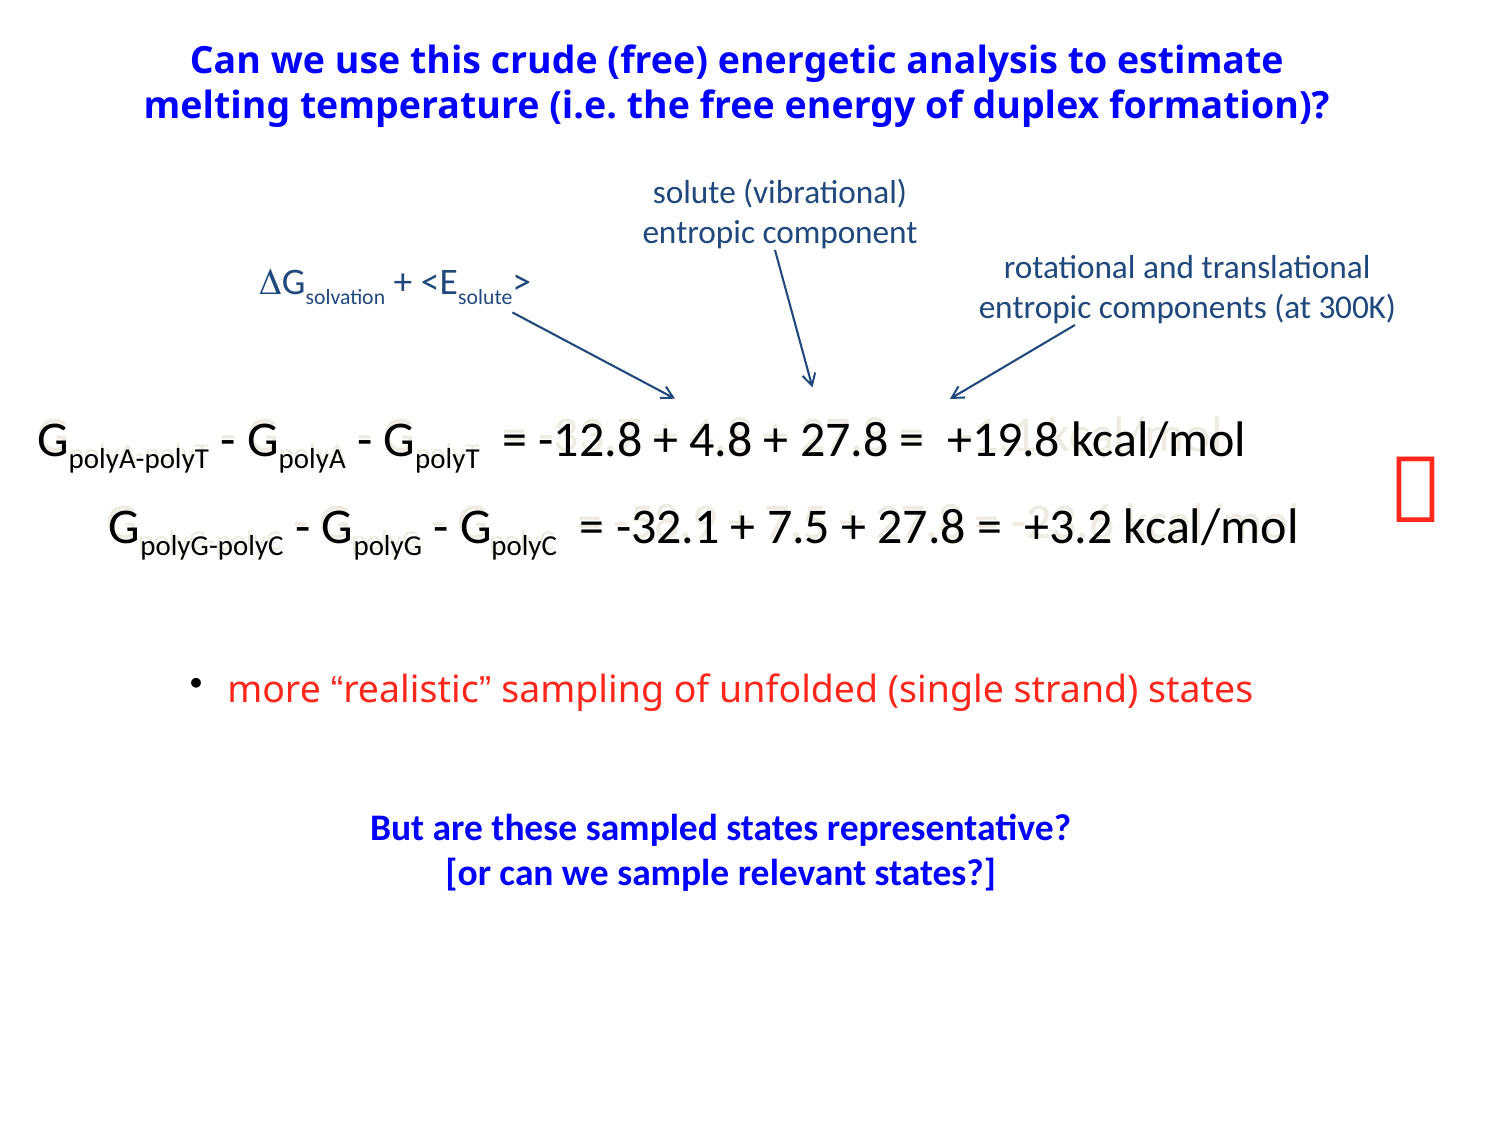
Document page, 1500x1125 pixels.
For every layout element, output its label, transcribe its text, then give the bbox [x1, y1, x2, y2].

text_box  [1373, 423, 1459, 549]
text_box GpolyG-polyC - GpolyG - GpolyC = -32.1 + 7.5 + 27.8 = +3.2 kcal/mol [94, 485, 1314, 569]
text_box rotational and translational entropic components (at 300K) [937, 237, 1438, 333]
text_box more “realistic” sampling of unfolded (single strand) states [174, 612, 1325, 718]
text_box GpolyA-polyT - GpolyA - GpolyT = -33.7 + 4.8 + 27.8 = -1.1 kcal/mol [0, 393, 671, 398]
text_box solute (vibrational) entropic component [612, 162, 948, 258]
text_box GpolyG-polyC - GpolyG - GpolyC = -58.9 + 7.5 + 27.8 = -23.6 kcal/mol [91, 482, 1316, 564]
text_box But are these sampled states representative? [or can we sample relevant states?] [355, 795, 1088, 901]
text_box DGsolvation + <Esolute> [187, 249, 603, 316]
text_box GpolyA-polyT - GpolyA - GpolyT = -33.7 + 4.8 + 27.8 = -1.1 kcal/mol [954, 393, 1400, 398]
title Can we use this crude (free) energetic analysis to estimate melting temperature (i.e. the free energy of duplex formation)? [99, 24, 1375, 138]
text_box GpolyA-polyT - GpolyA - GpolyT = -33.7 + 4.8 + 27.8 = -1.1 kcal/mol [672, 393, 953, 398]
text_box GpolyA-polyT - GpolyA - GpolyT = -12.8 + 4.8 + 27.8 = +19.8 kcal/mol [0, 398, 1438, 482]
